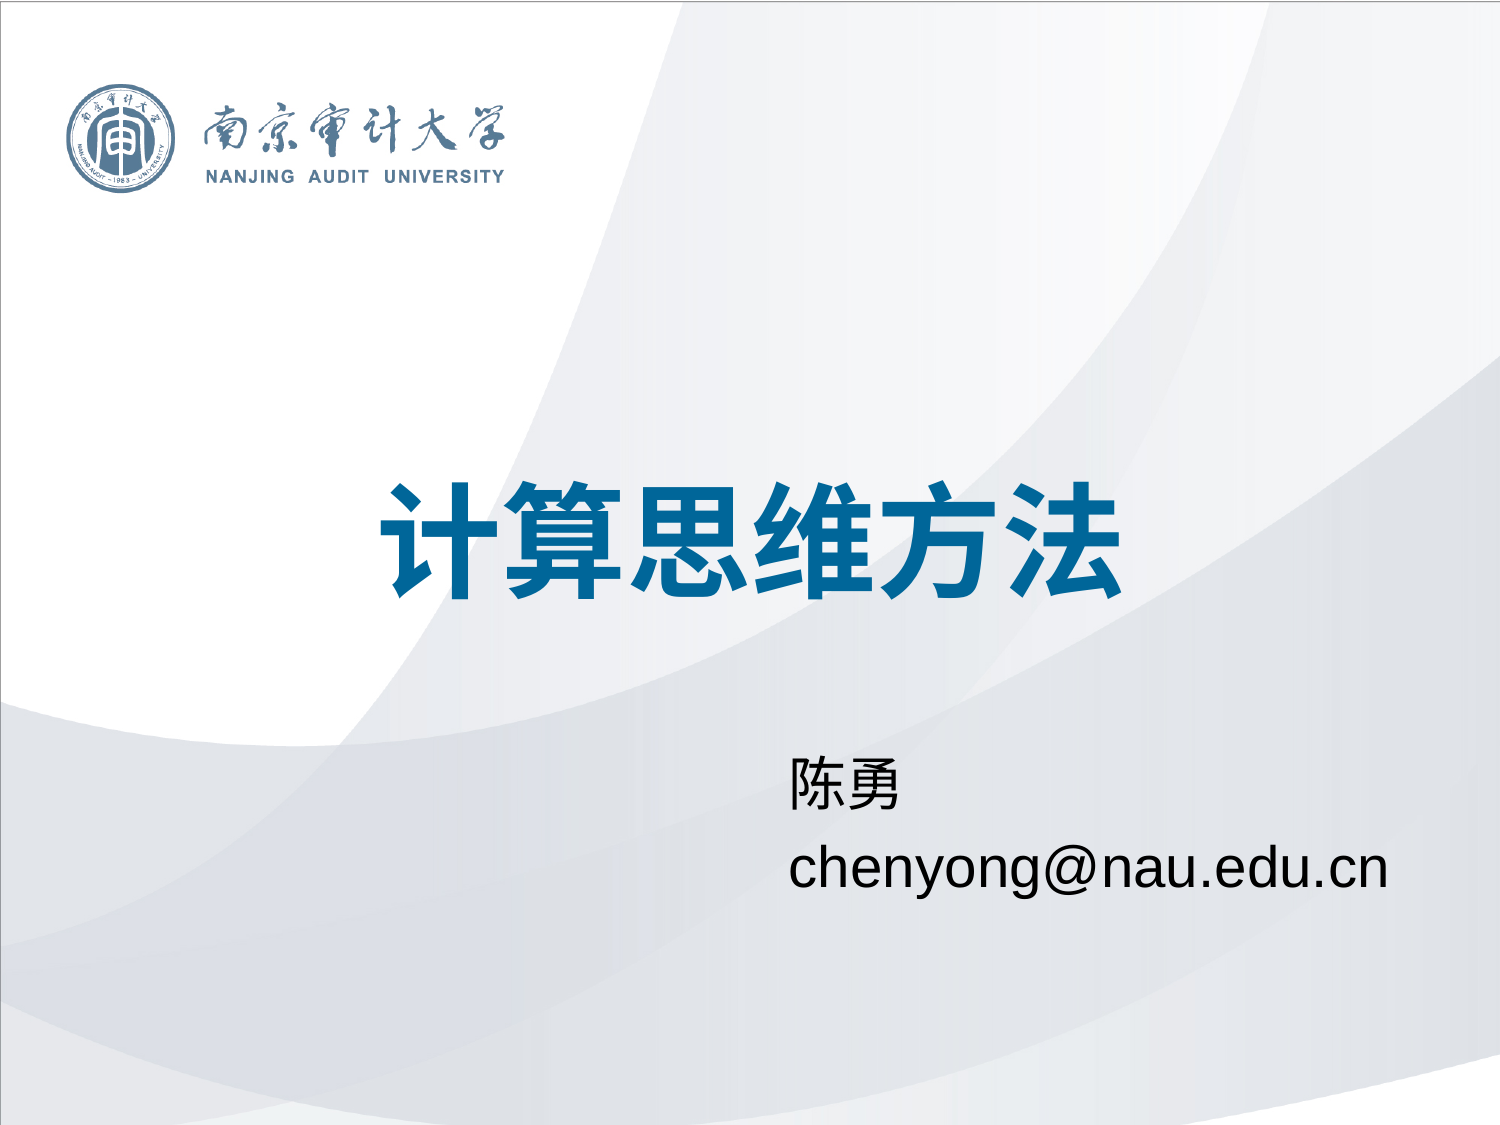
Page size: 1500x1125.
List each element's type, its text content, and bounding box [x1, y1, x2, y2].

title 计算思维方法 [76, 444, 1428, 633]
list 陈勇 chenyong@nau.edu.cn [773, 739, 1412, 929]
picture [0, 0, 1500, 1125]
